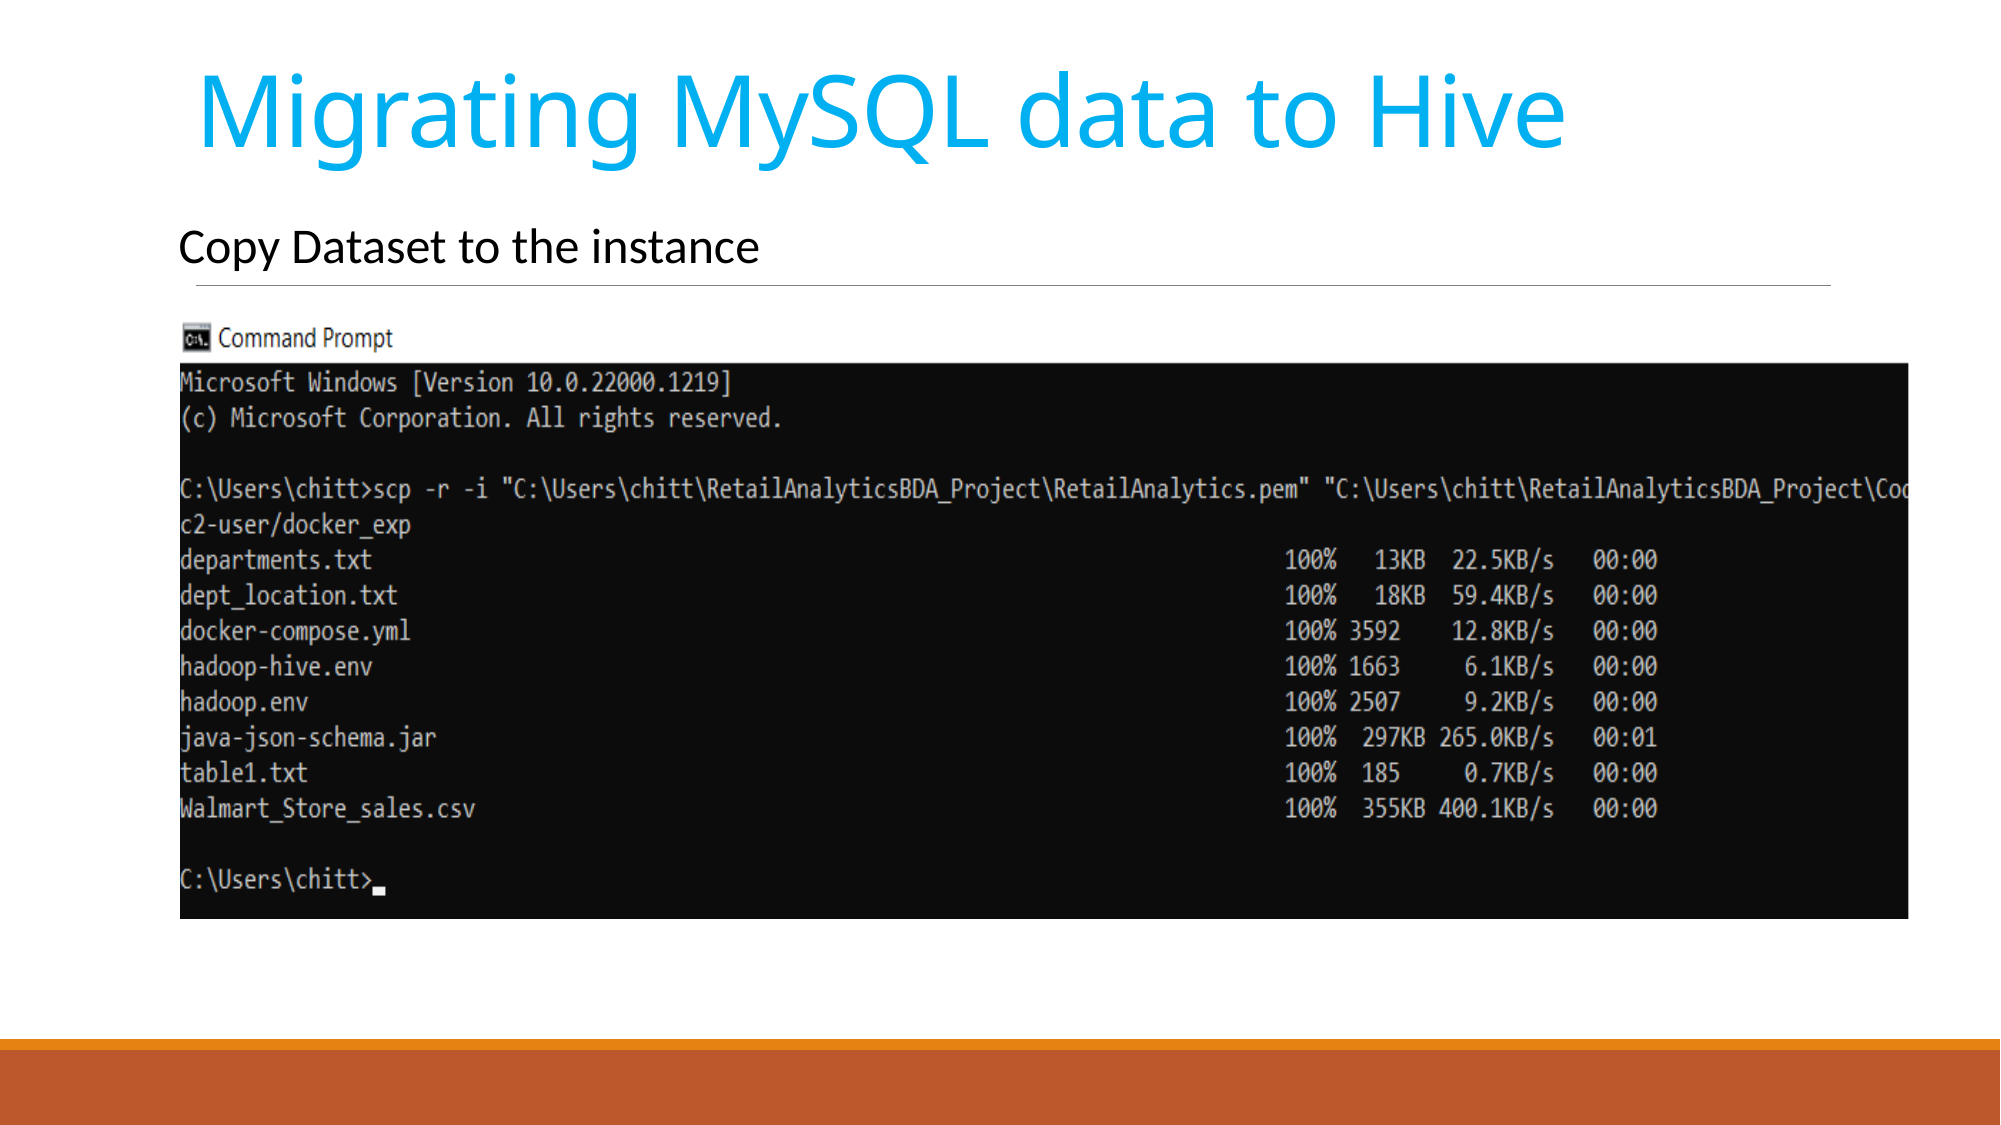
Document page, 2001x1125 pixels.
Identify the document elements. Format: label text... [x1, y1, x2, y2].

text_box Copy Dataset to the instance [163, 206, 1171, 282]
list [179, 312, 1909, 919]
title Migrating MySQL data to Hive [180, 47, 1830, 176]
